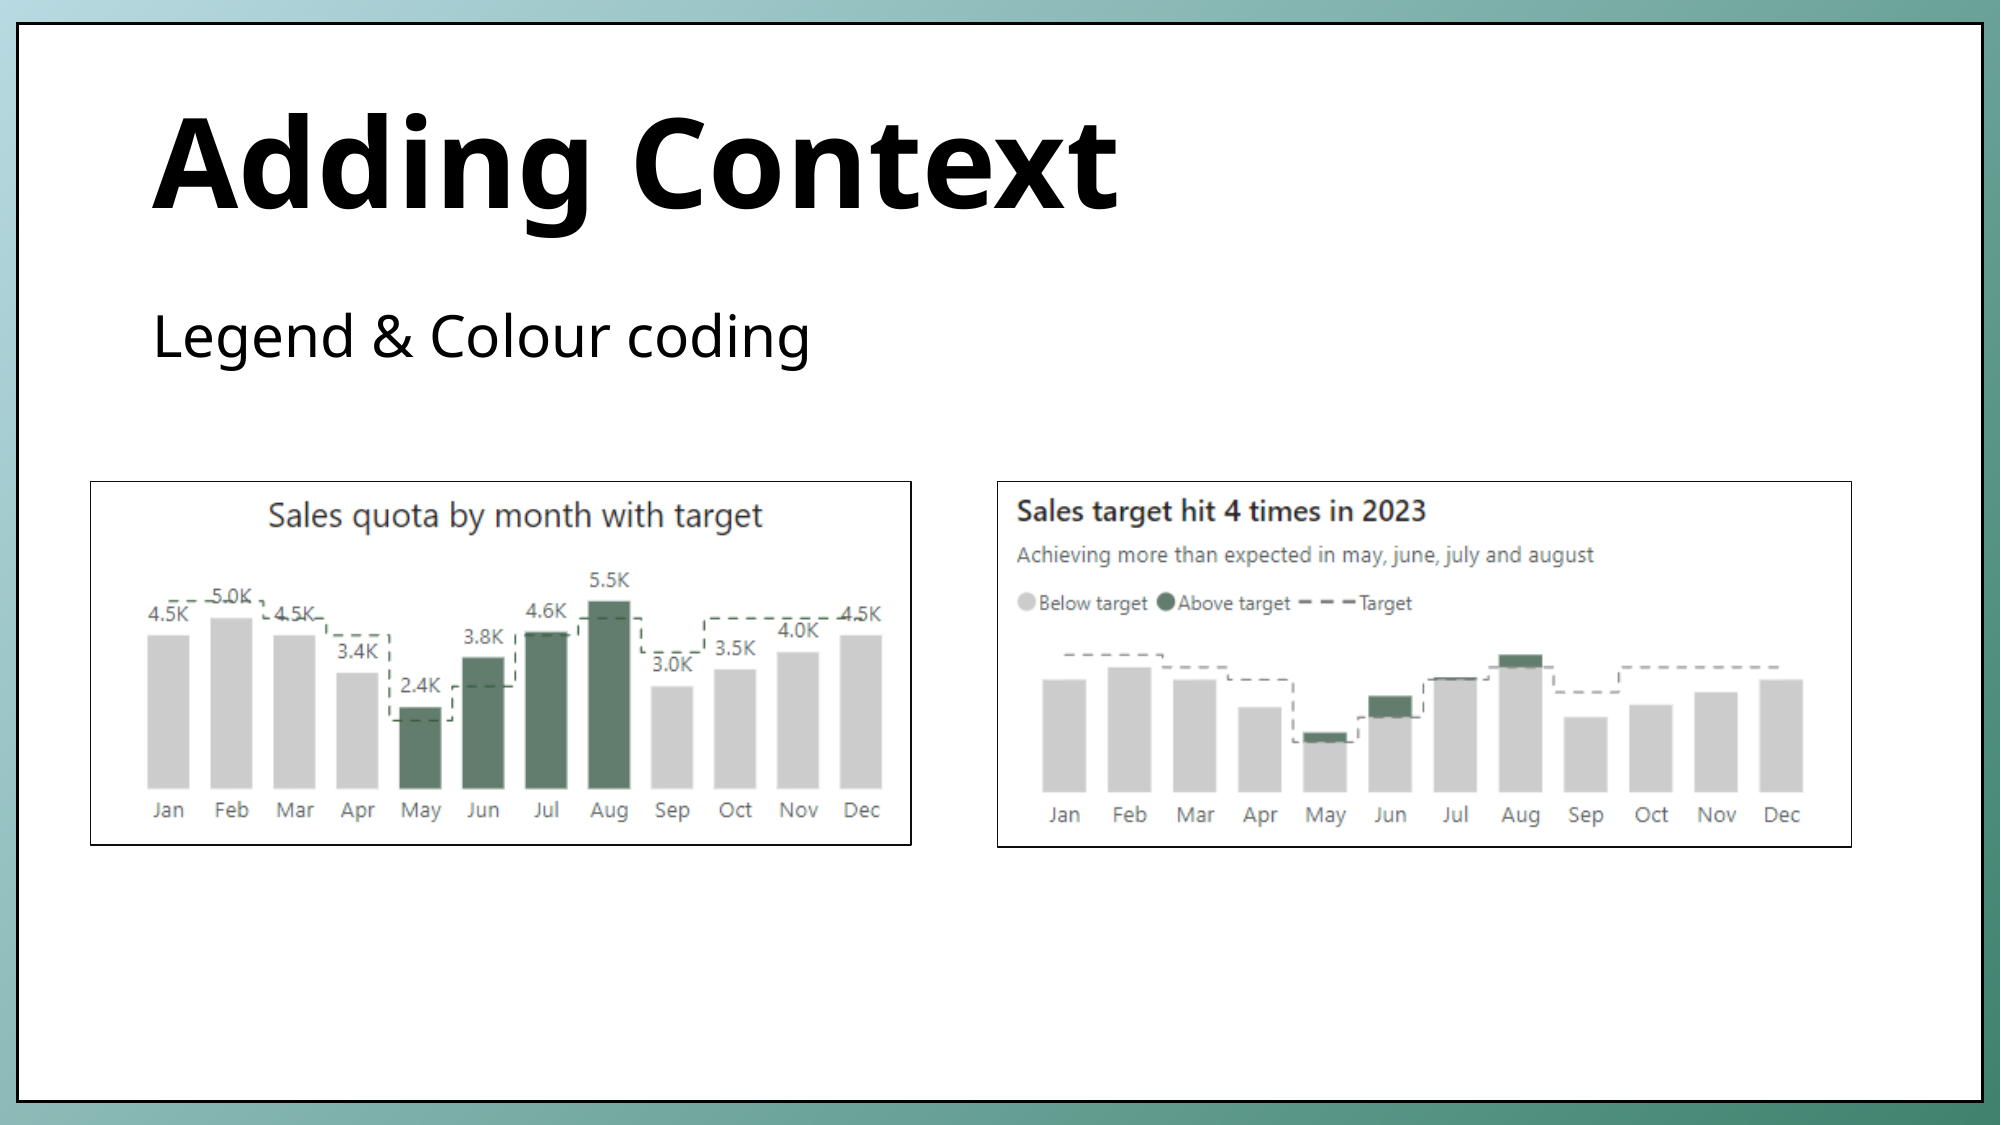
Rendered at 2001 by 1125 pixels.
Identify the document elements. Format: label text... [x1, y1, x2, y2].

text_box [16, 22, 1984, 1103]
list Legend & Colour coding [137, 299, 1863, 1014]
picture [997, 481, 1852, 847]
picture [90, 481, 911, 845]
title Adding Context [137, 59, 1863, 278]
